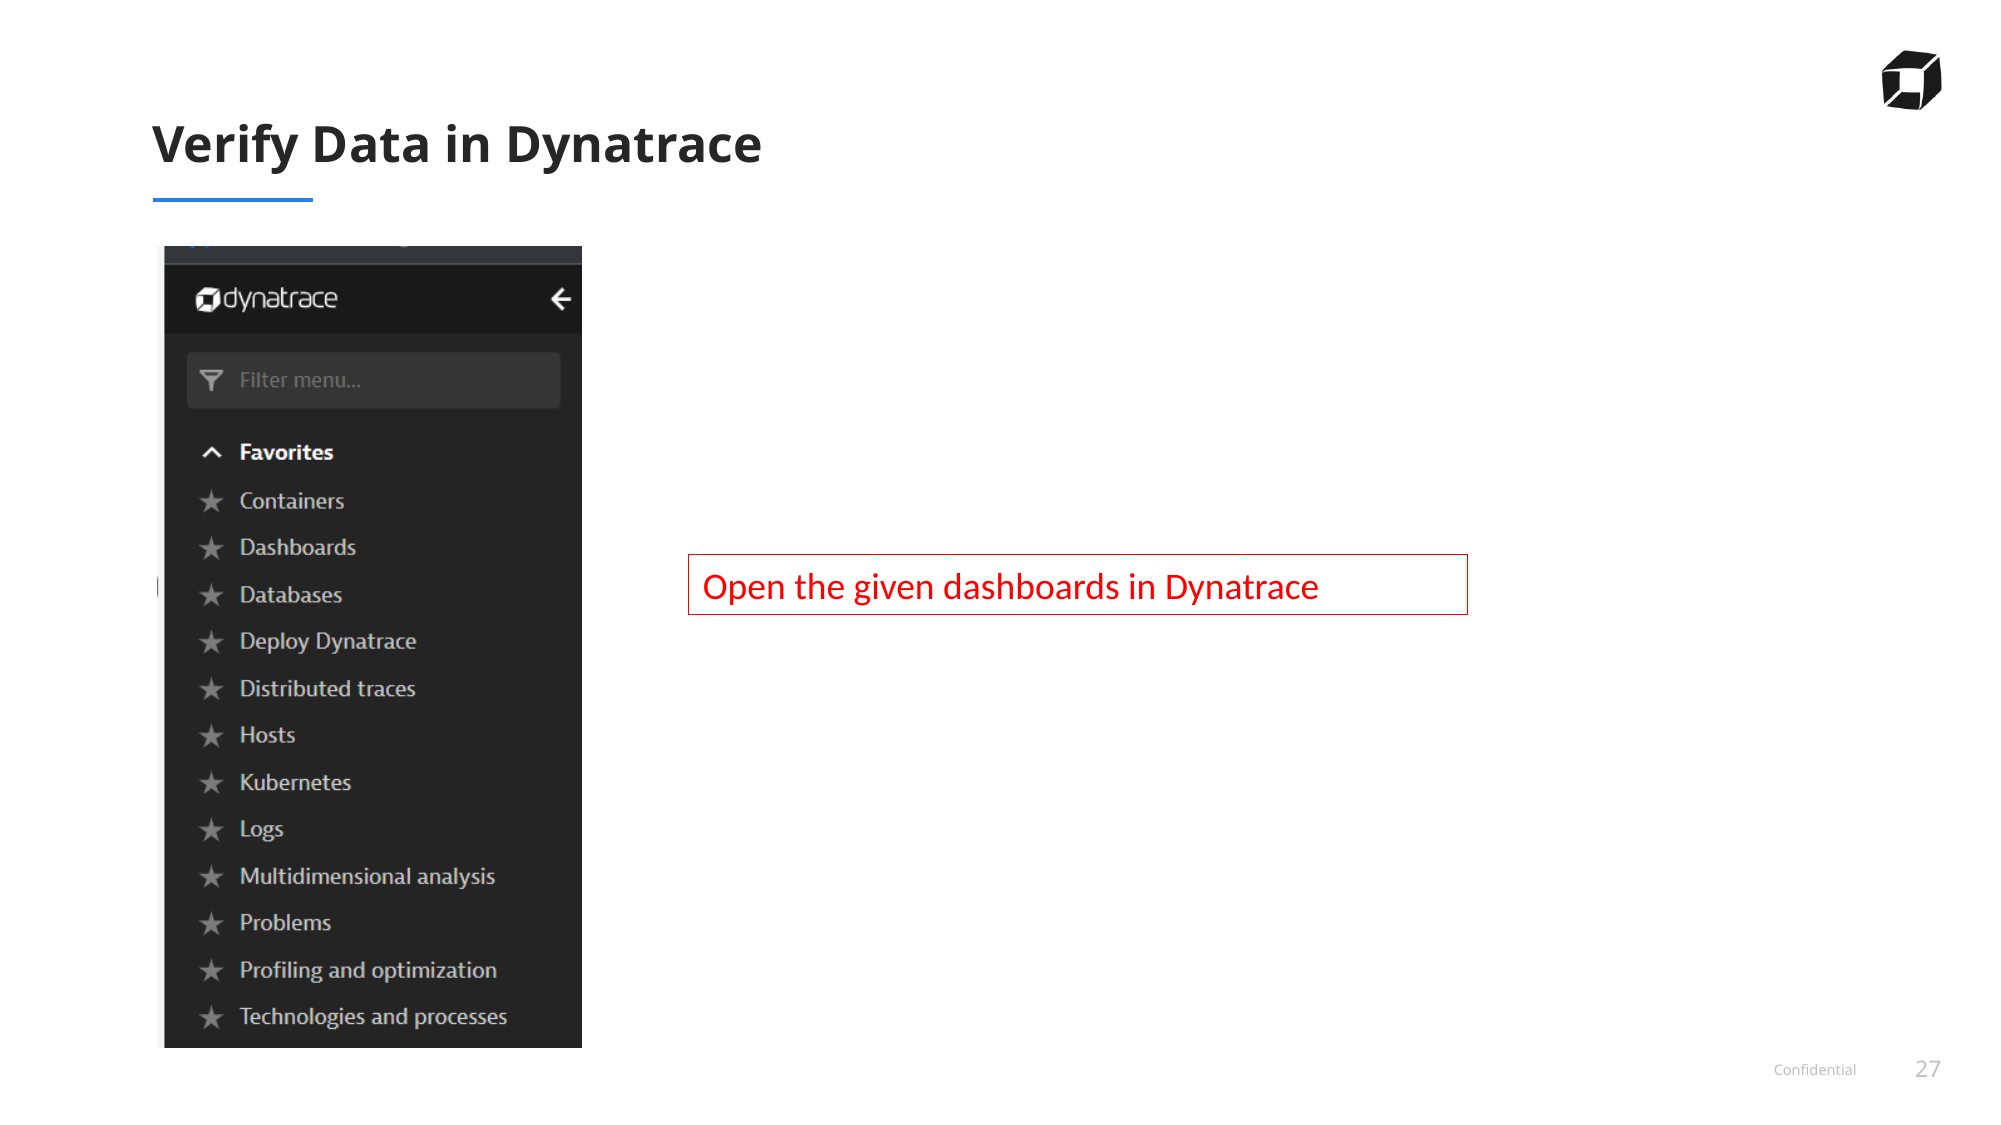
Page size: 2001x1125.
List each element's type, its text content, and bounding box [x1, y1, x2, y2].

text_box Open the given dashboards in Dynatrace [688, 554, 1468, 615]
picture [157, 246, 582, 1048]
picture [1881, 50, 1942, 110]
title Verify Data in Dynatrace [137, 59, 1863, 181]
